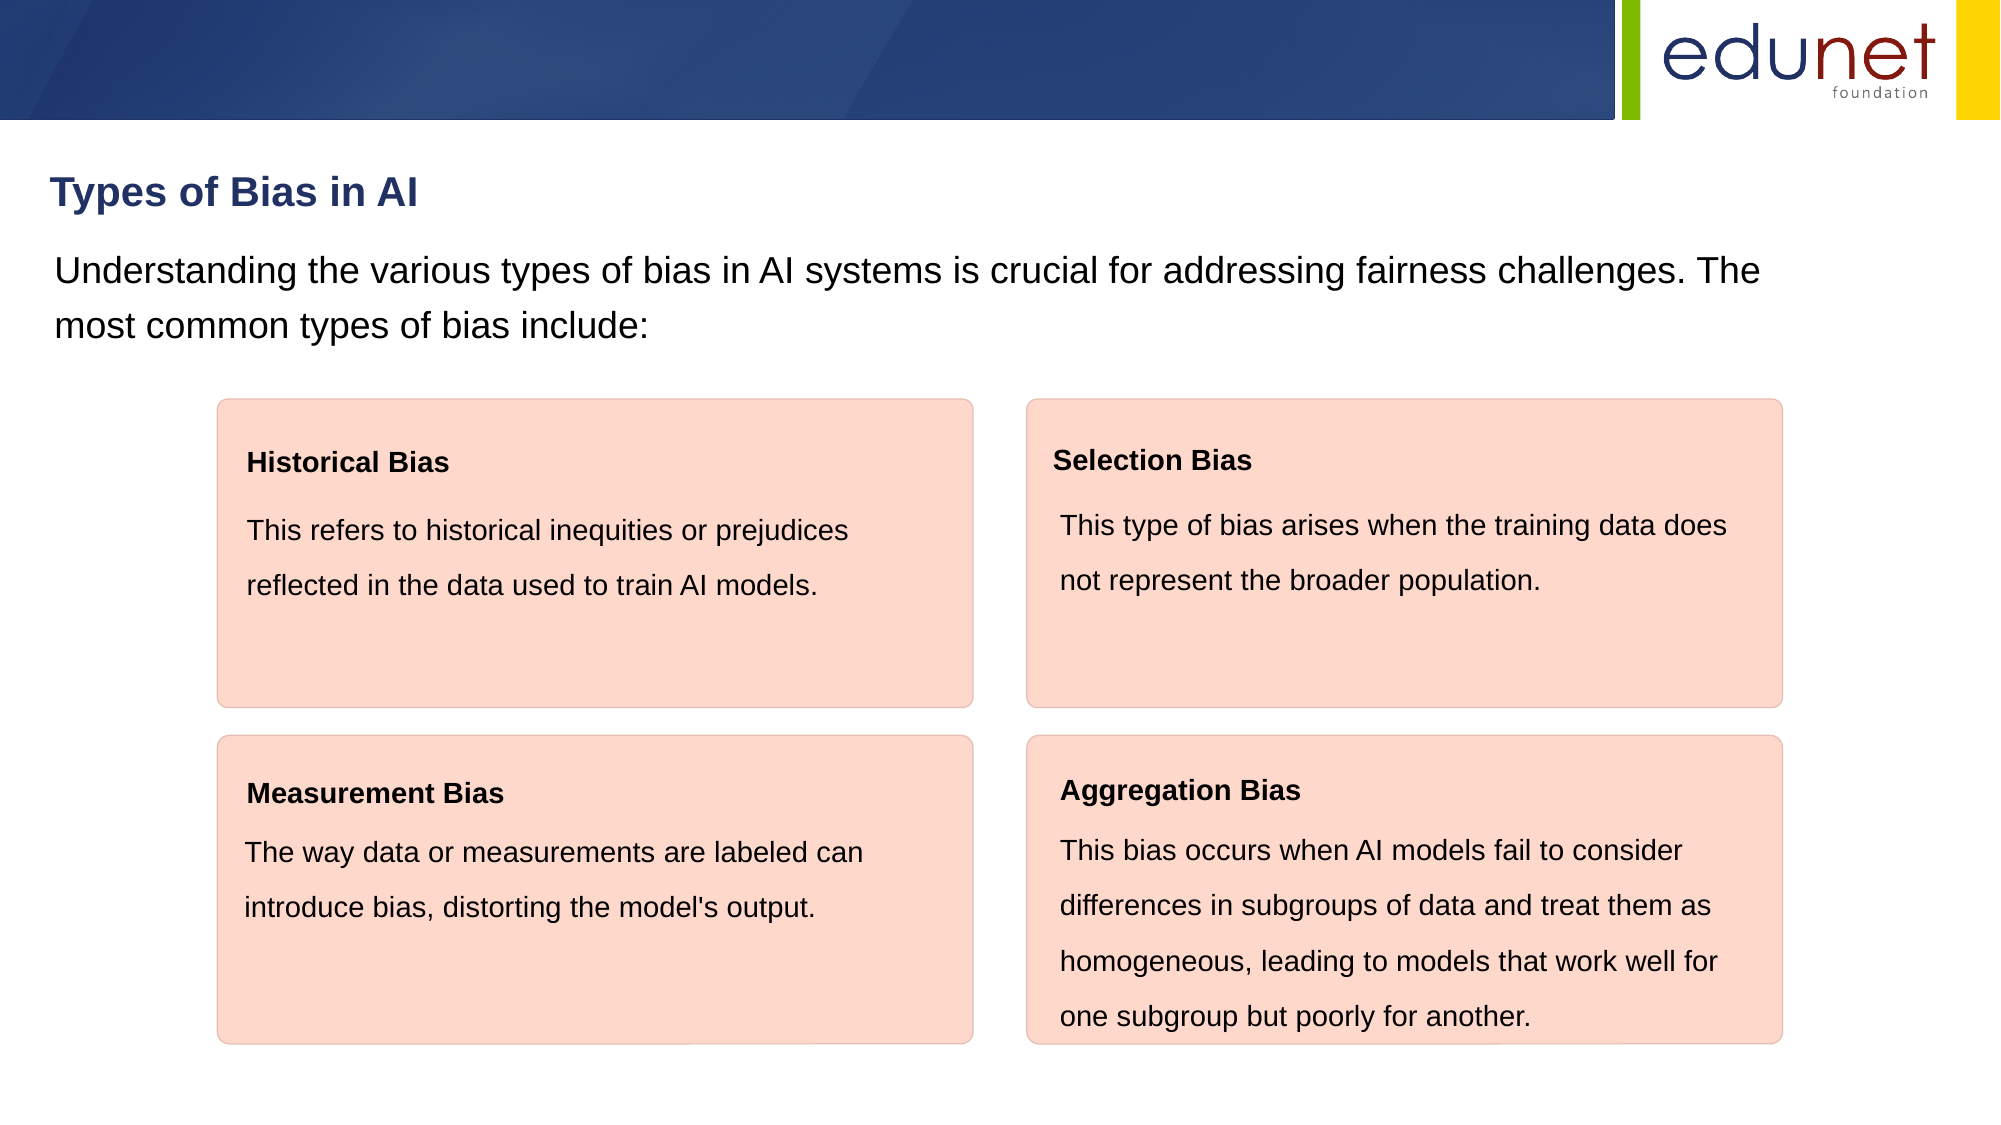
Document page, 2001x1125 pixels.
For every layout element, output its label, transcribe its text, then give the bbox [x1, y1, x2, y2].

text_box Understanding the various types of bias in AI systems is crucial for addressing fairness challenges. The most common types of bias include: [54, 235, 1831, 347]
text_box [217, 398, 1783, 1045]
text_box Types of Bias in AI [34, 157, 1601, 223]
picture [1652, 12, 1948, 108]
